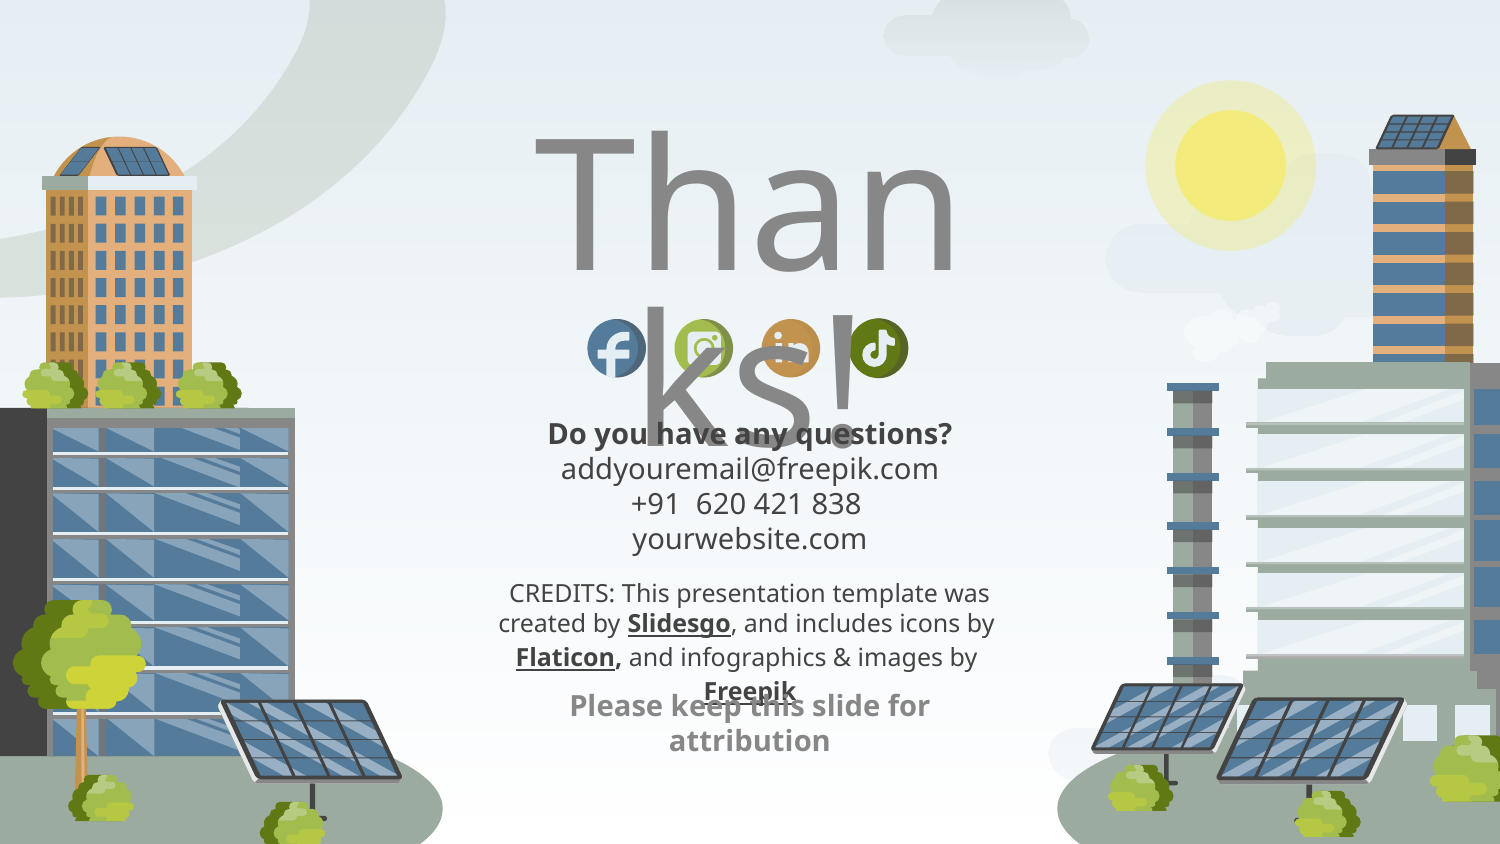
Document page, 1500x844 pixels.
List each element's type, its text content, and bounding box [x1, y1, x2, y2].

text_box Please keep this slide for attribution [474, 672, 1026, 729]
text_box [761, 318, 822, 378]
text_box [1056, 80, 1500, 844]
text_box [0, 136, 443, 844]
title Thanks! [474, 114, 1026, 296]
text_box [587, 318, 648, 378]
subtitle Do you have any questions? addyouremail@freepik.com +91 620 421 838 yourwebsite.com [474, 400, 1026, 567]
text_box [674, 318, 735, 378]
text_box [848, 318, 910, 379]
